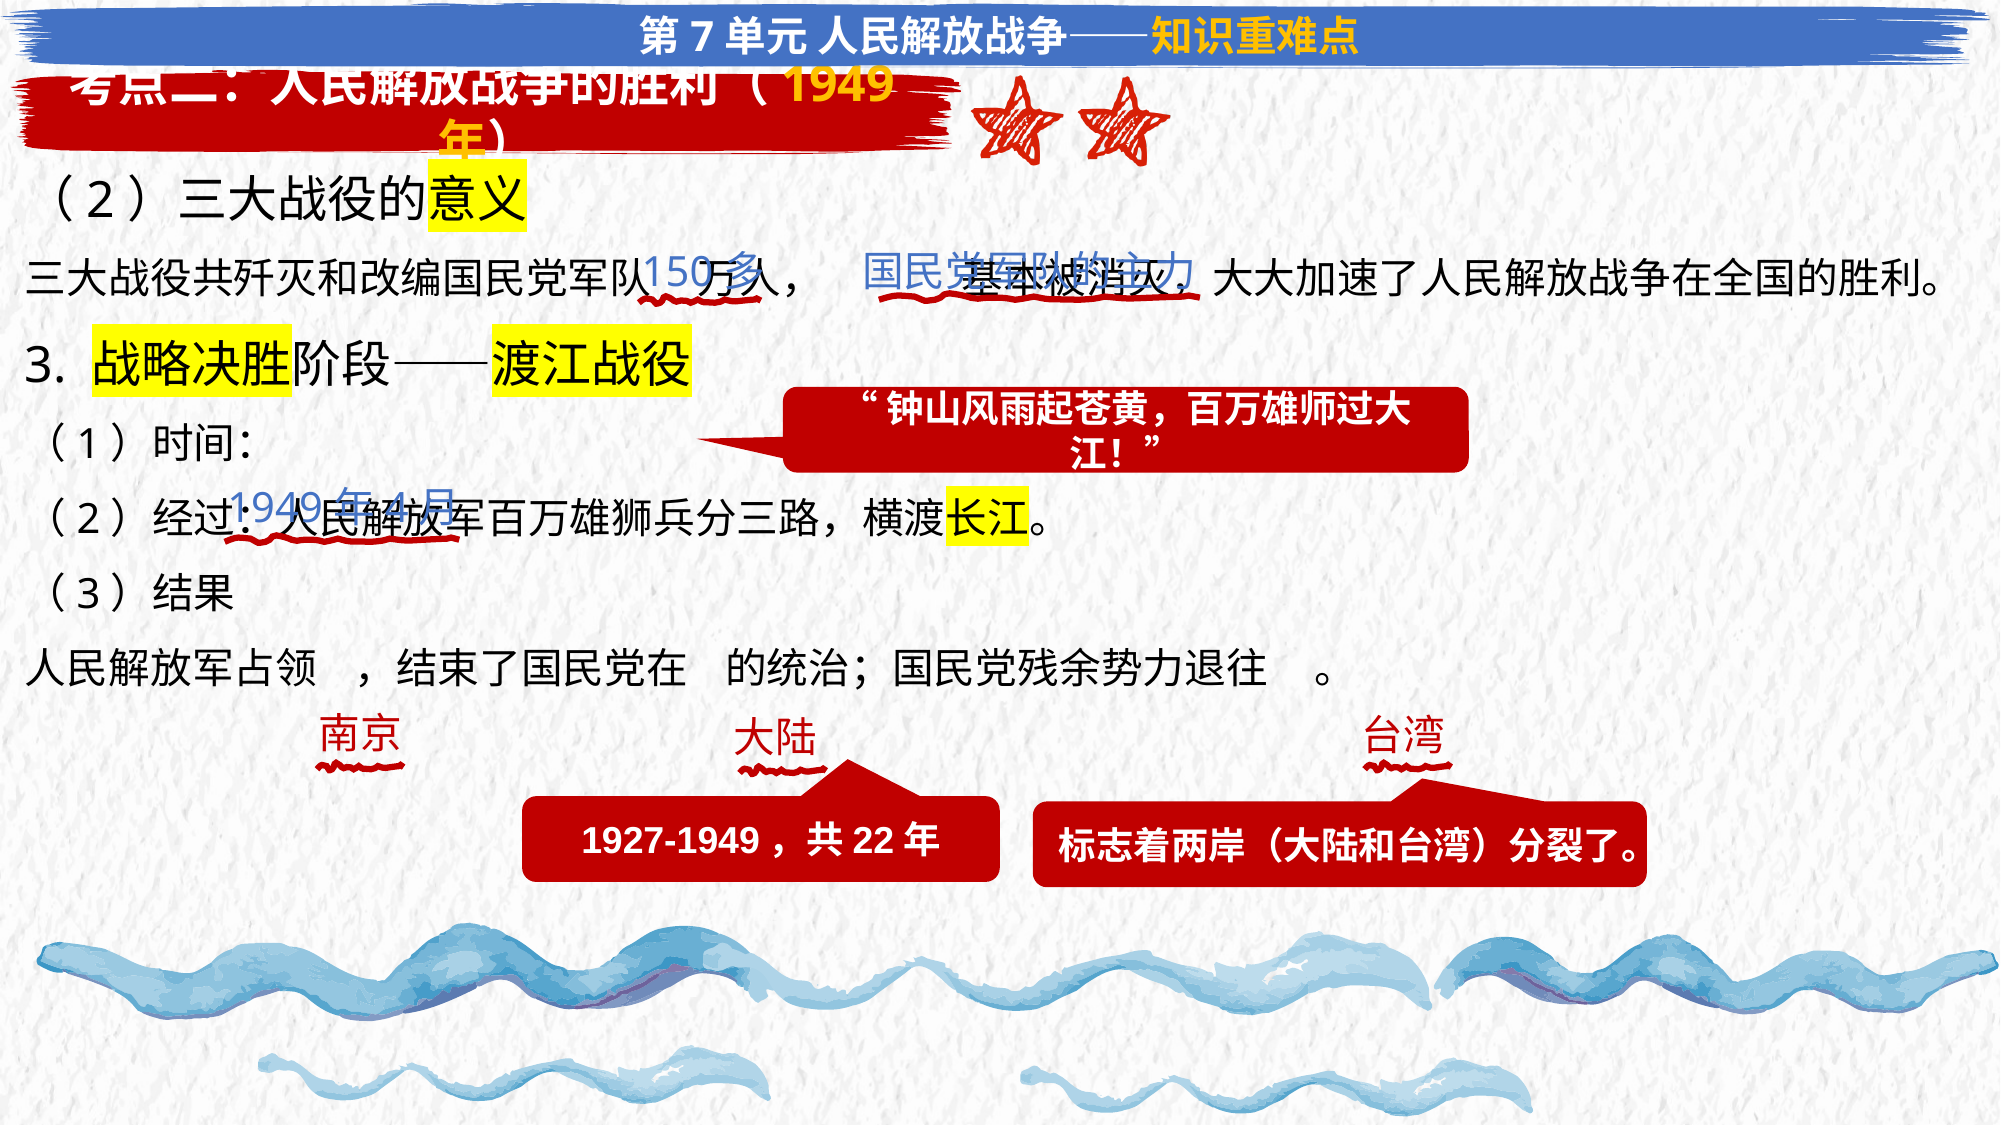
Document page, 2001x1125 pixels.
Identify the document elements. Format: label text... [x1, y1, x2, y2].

text_box 1949年4月 [211, 473, 477, 539]
text_box [1364, 766, 1452, 771]
text_box 1927-1949，共22年 [521, 757, 1001, 884]
text_box 考点二：人民解放战争的胜利（1949年） [10, 69, 961, 129]
text_box [316, 764, 404, 771]
text_box [739, 768, 827, 775]
text_box 台湾 [1338, 700, 1469, 766]
text_box 150多 [623, 237, 783, 303]
text_box 大陆 [710, 703, 841, 768]
text_box 第7单元 人民解放战争——知识重难点 [0, 3, 1990, 69]
text_box 国民党军队的主力 [836, 237, 1221, 303]
picture [0, 0, 2001, 1125]
text_box （2）三大战役的意义 三大战役共歼灭和改编国民党军队 万人， 基本被消灭，大大加速了人民解放战争在全国的胜利。 3. 战略决胜阶段——渡江战役 （1）时间： （2）经过：人民解放军百万雄狮兵分三路，横渡长江。 （3）结果 人民解放军占领 ，结束了国民党在 的统治；国民党残余势力退往 。 [10, 129, 1990, 700]
text_box 标志着两岸（大陆和台湾）分裂了。 [1031, 777, 1648, 889]
text_box [224, 539, 460, 544]
text_box 南京 [295, 699, 426, 764]
text_box “钟山风雨起苍黄，百万雄师过大江！” [696, 385, 1470, 474]
